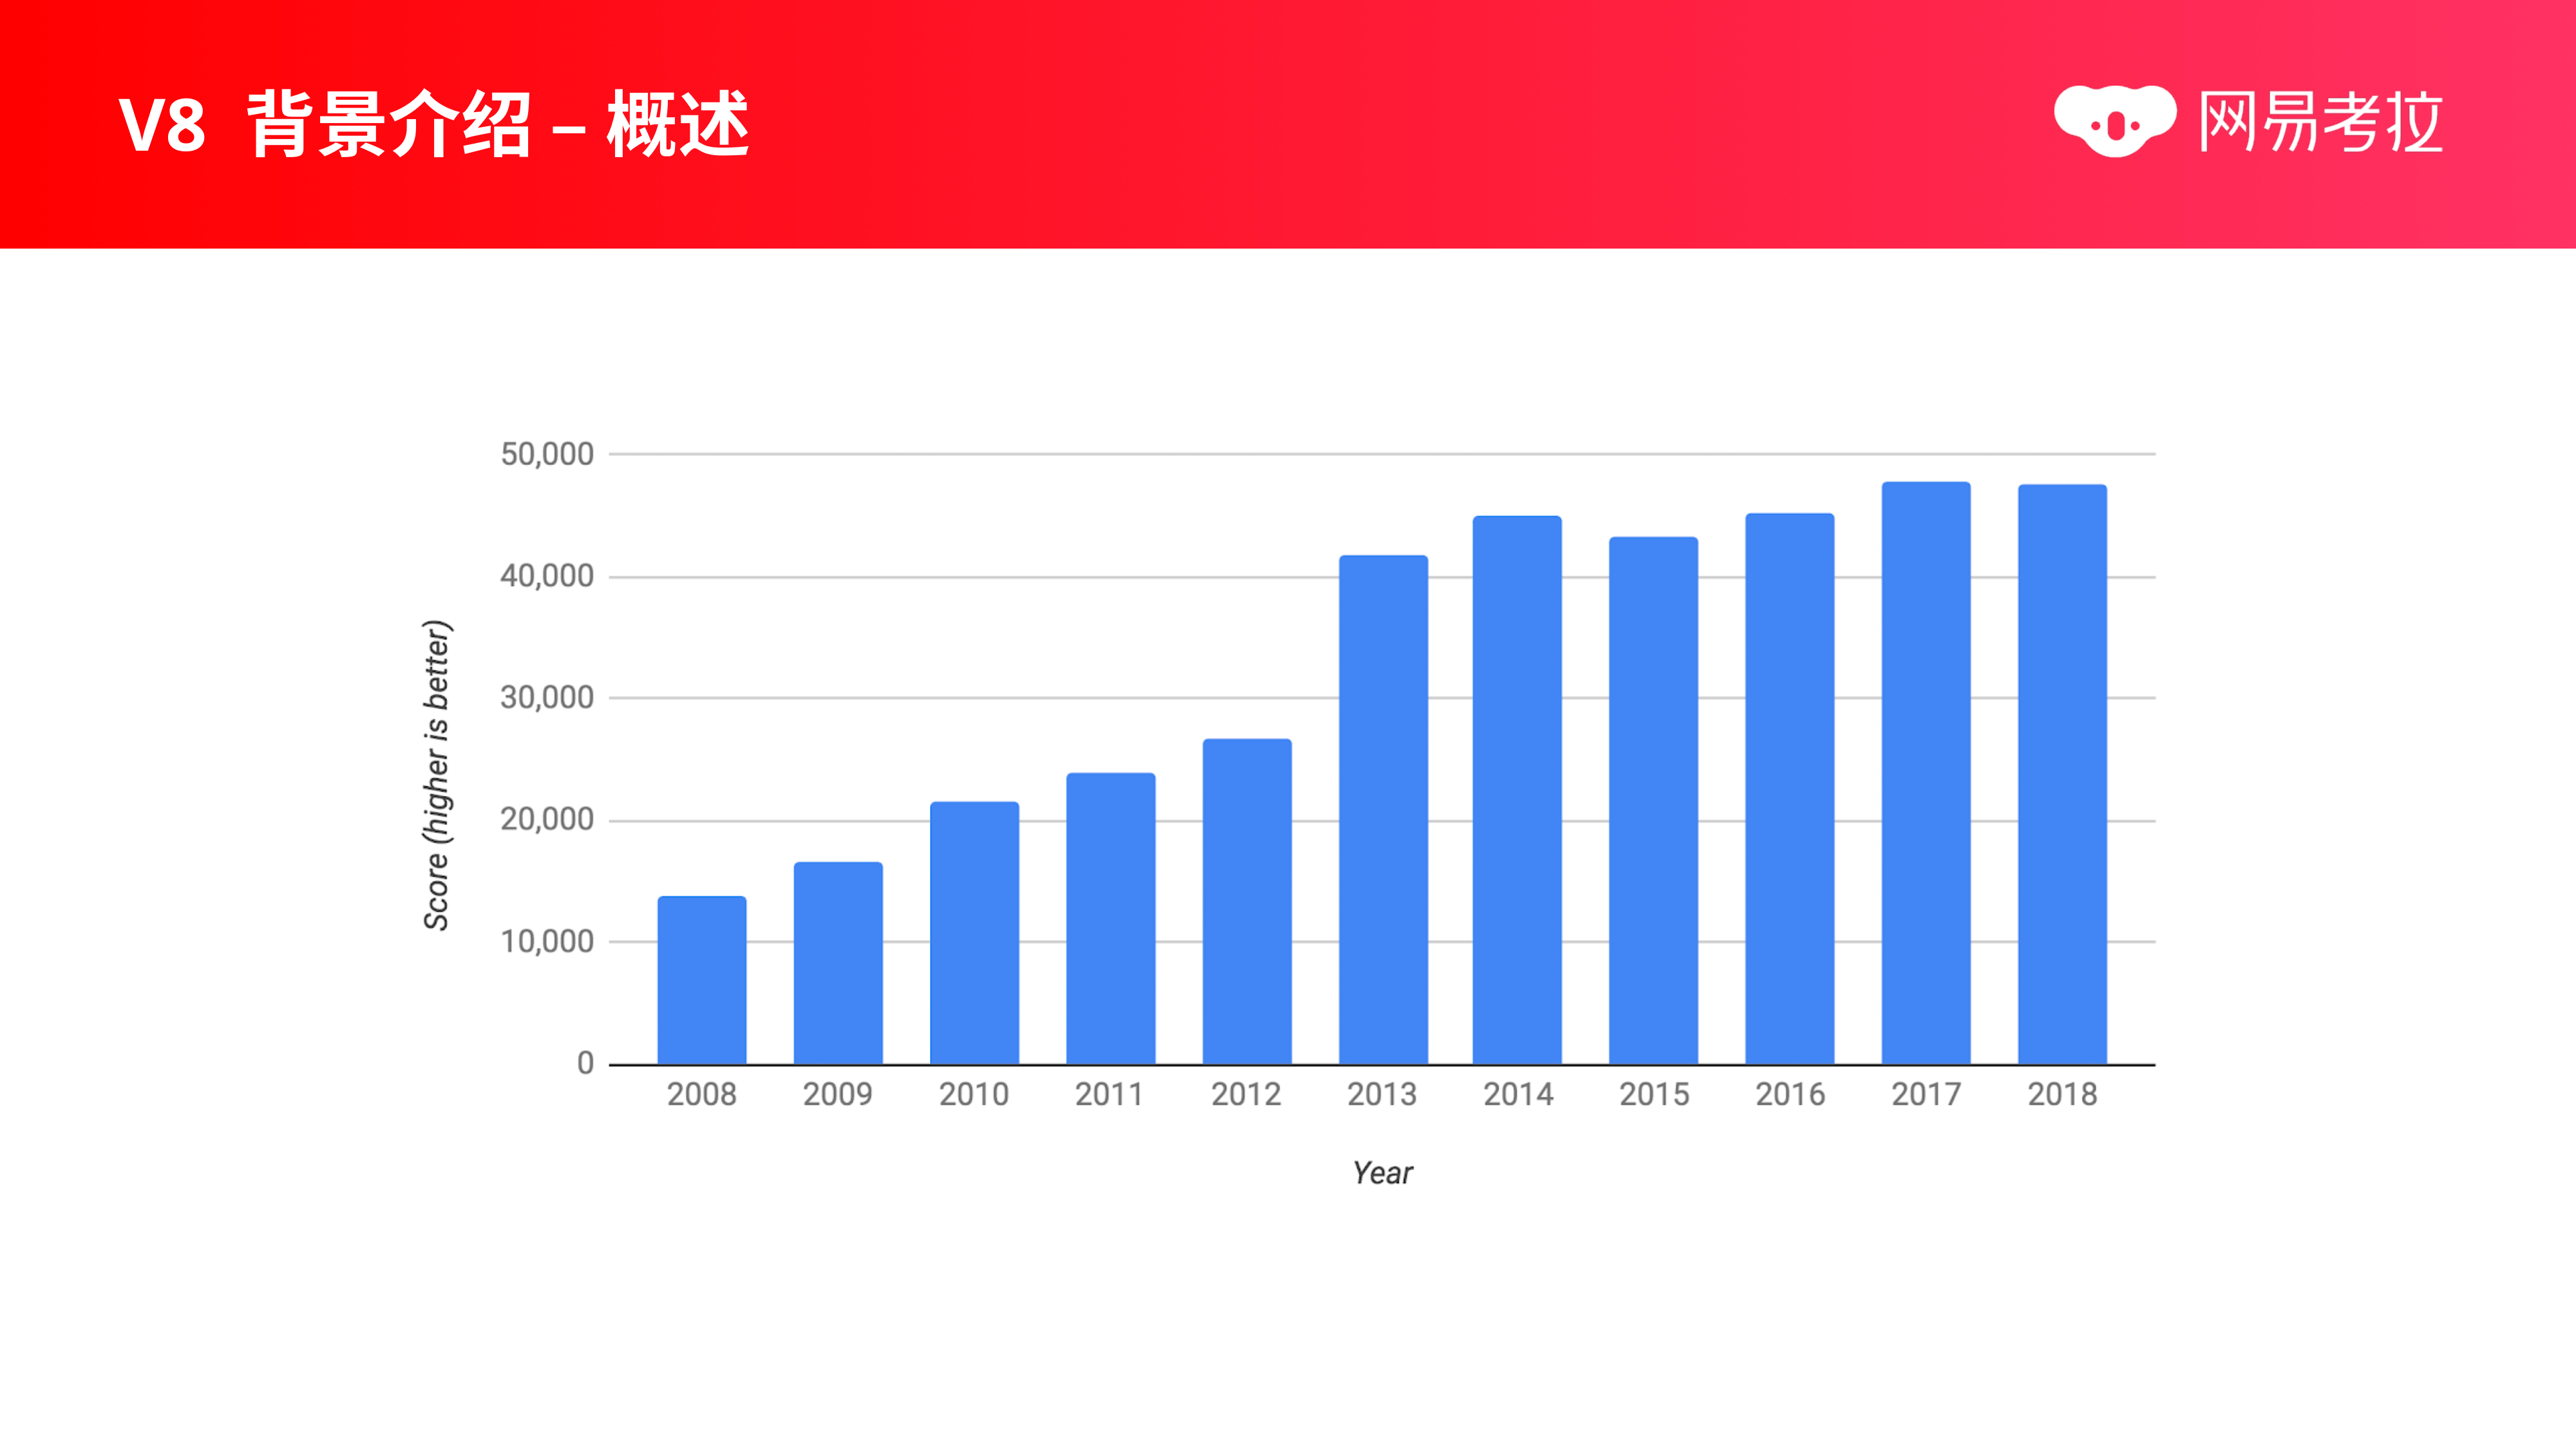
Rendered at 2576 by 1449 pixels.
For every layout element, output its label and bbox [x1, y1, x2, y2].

picture [0, 0, 2576, 249]
picture [379, 397, 2197, 1231]
